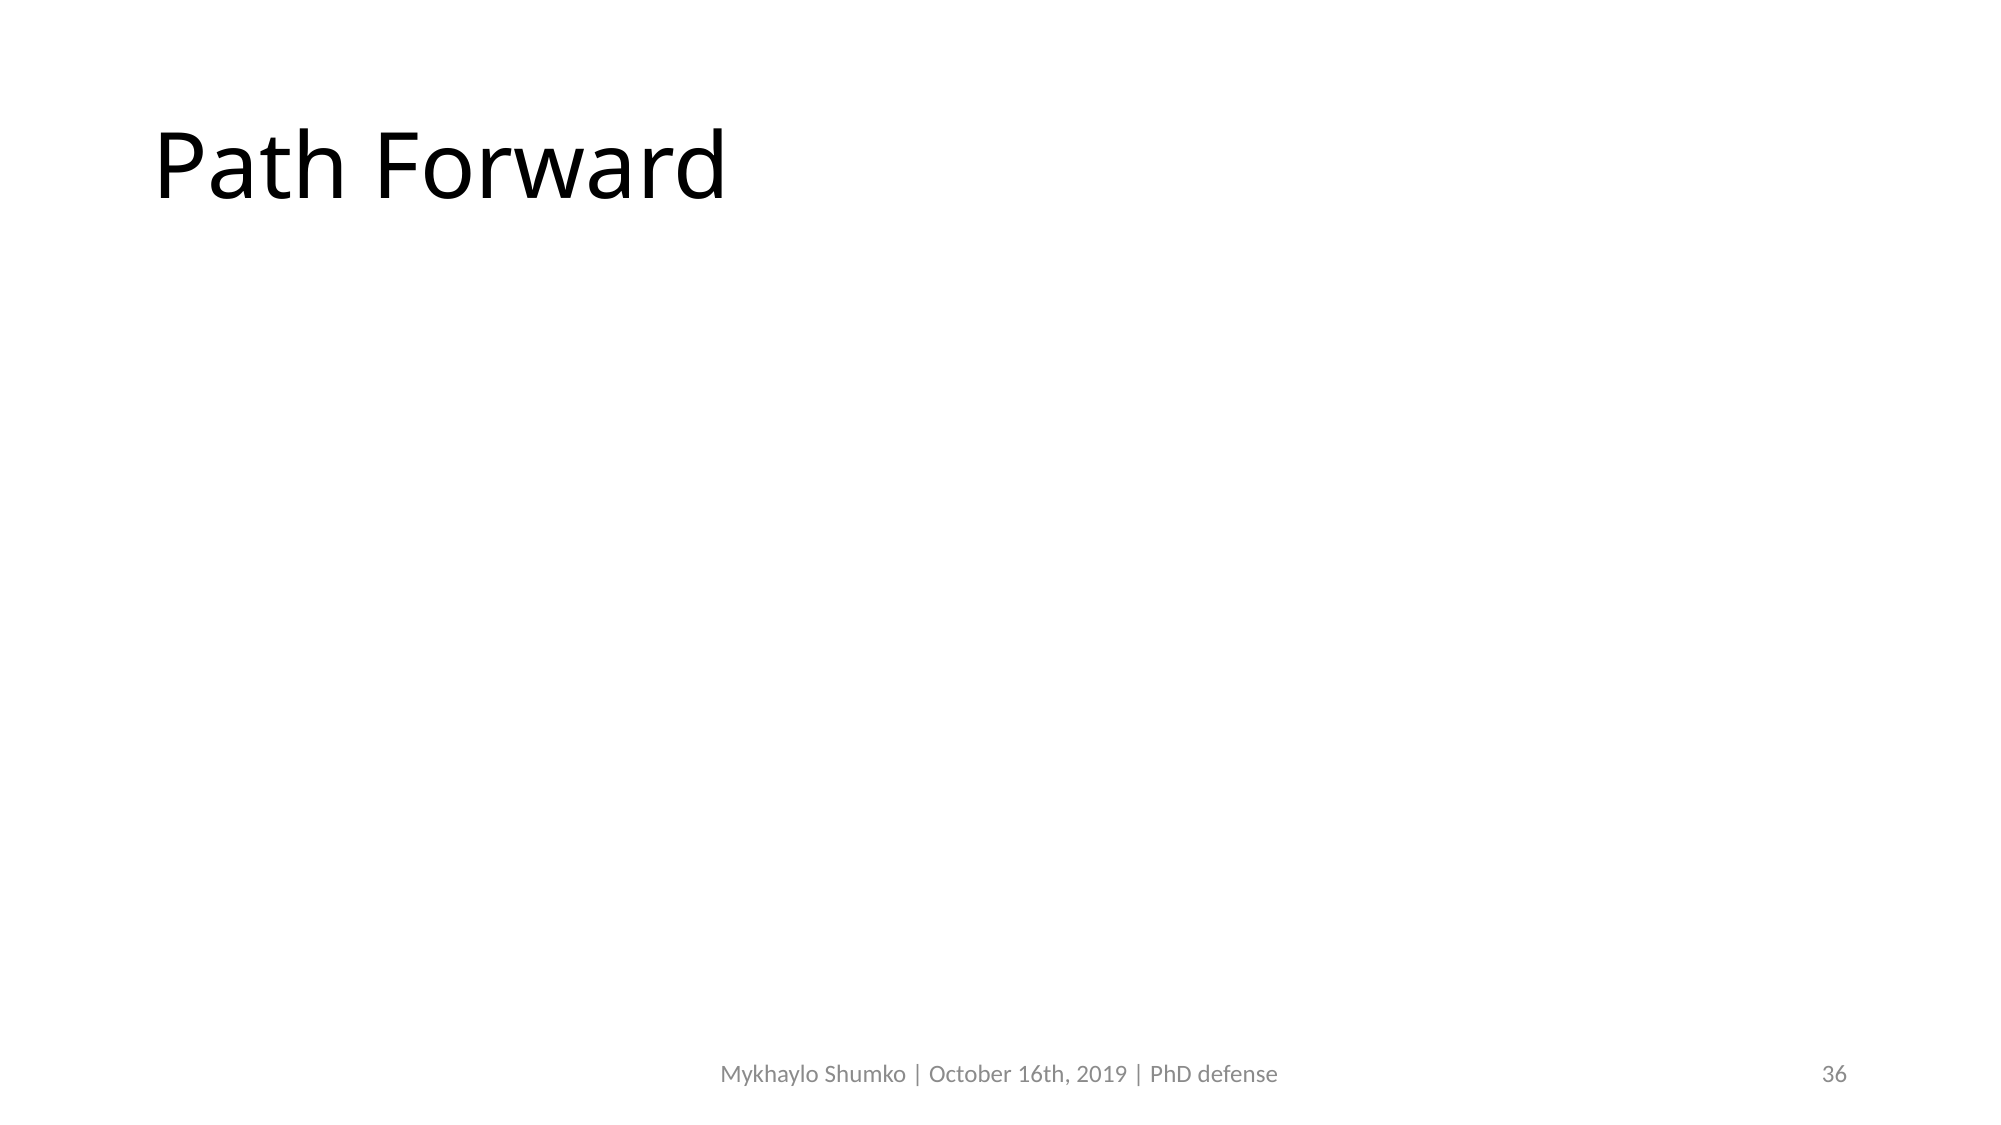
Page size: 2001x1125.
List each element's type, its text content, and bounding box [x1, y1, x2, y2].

slide_number 36 [1412, 1042, 1863, 1103]
title Path Forward [137, 59, 1863, 278]
footer Mykhaylo Shumko | October 16th, 2019 | PhD defense [662, 1042, 1338, 1103]
